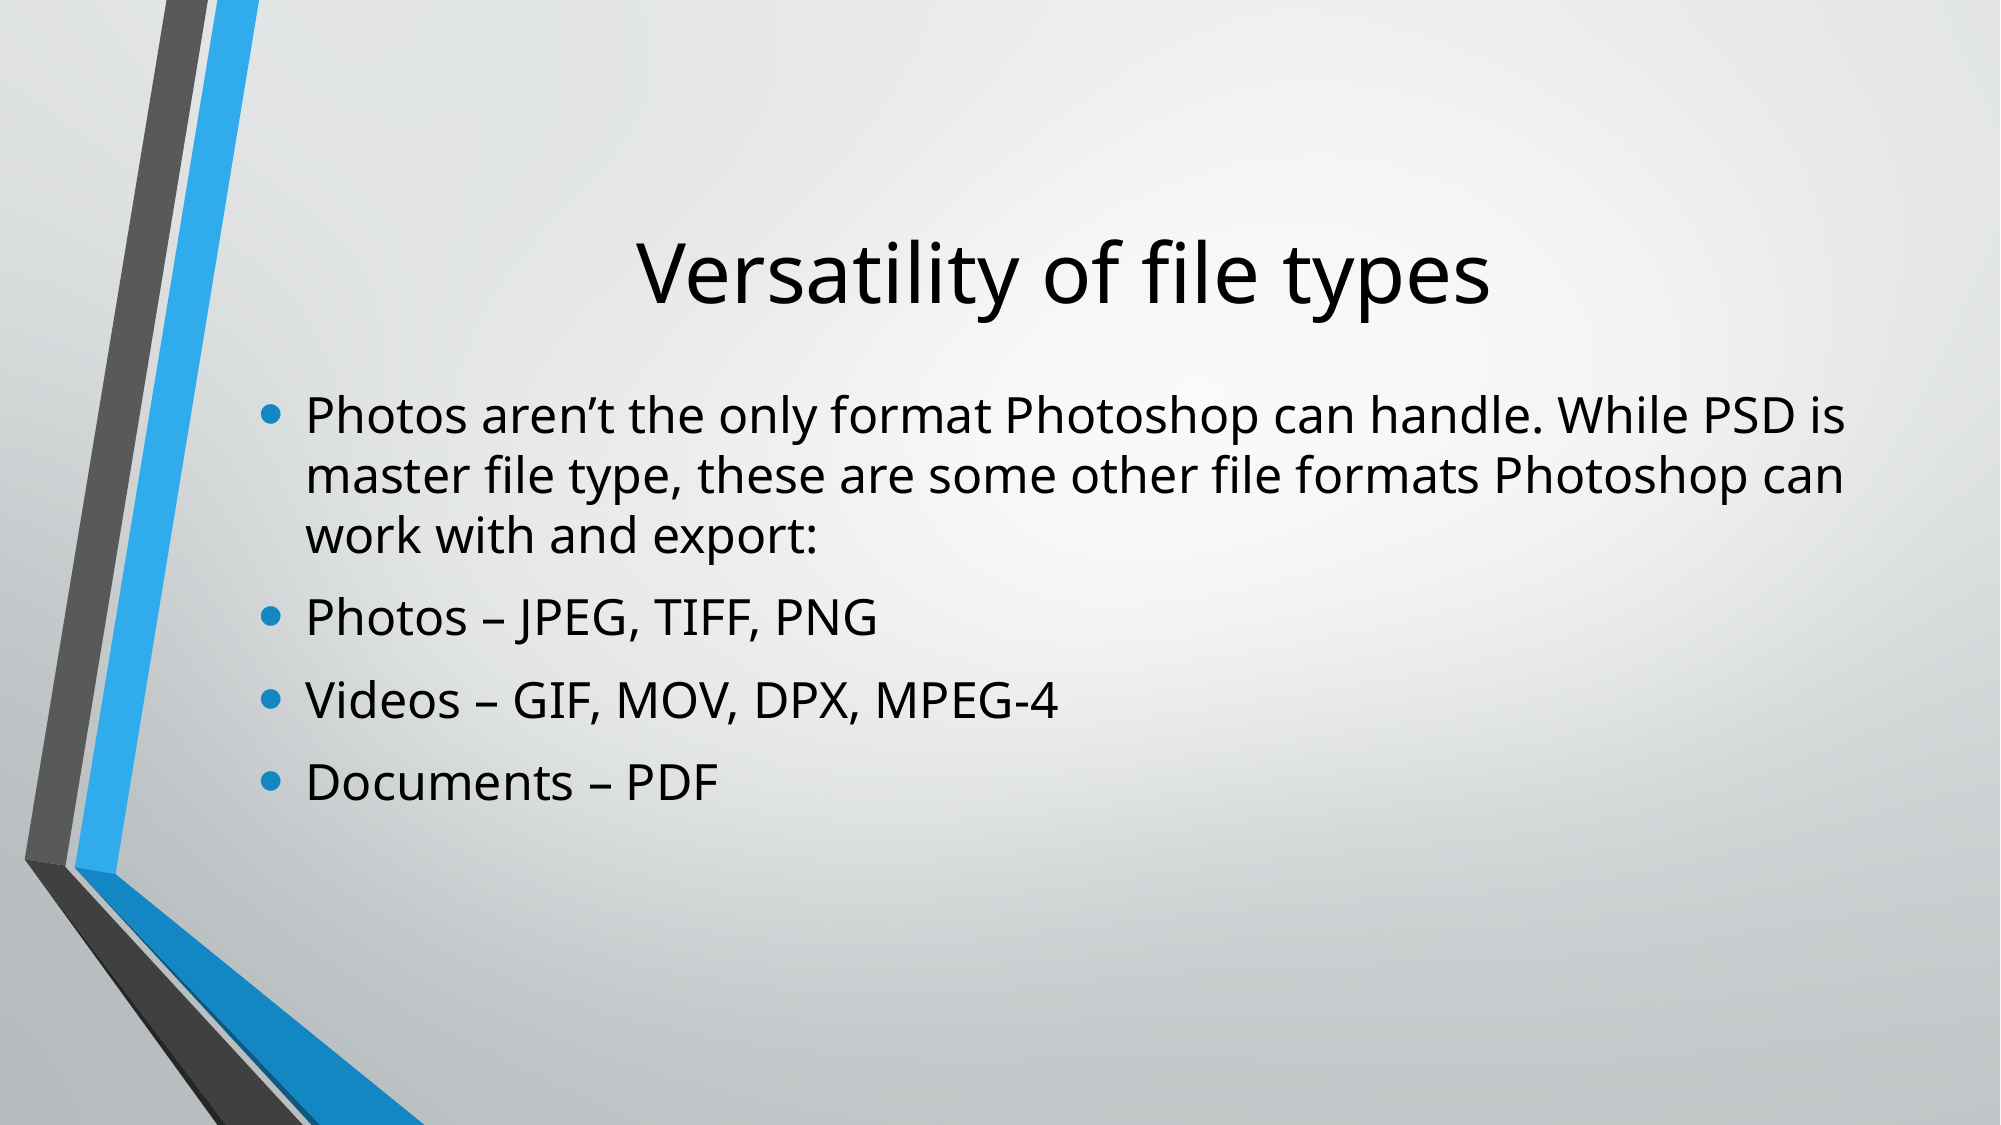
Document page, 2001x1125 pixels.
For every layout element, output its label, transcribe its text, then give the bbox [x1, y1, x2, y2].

list Photos aren’t the only format Photoshop can handle. While PSD is master file type, these are some other file formats Photoshop can work with and export: Photos – JPEG, TIFF, PNG Videos – GIF, MOV, DPX, MPEG-4 Documents – PDF [243, 381, 1887, 895]
title Versatility of file types [243, 197, 1887, 345]
